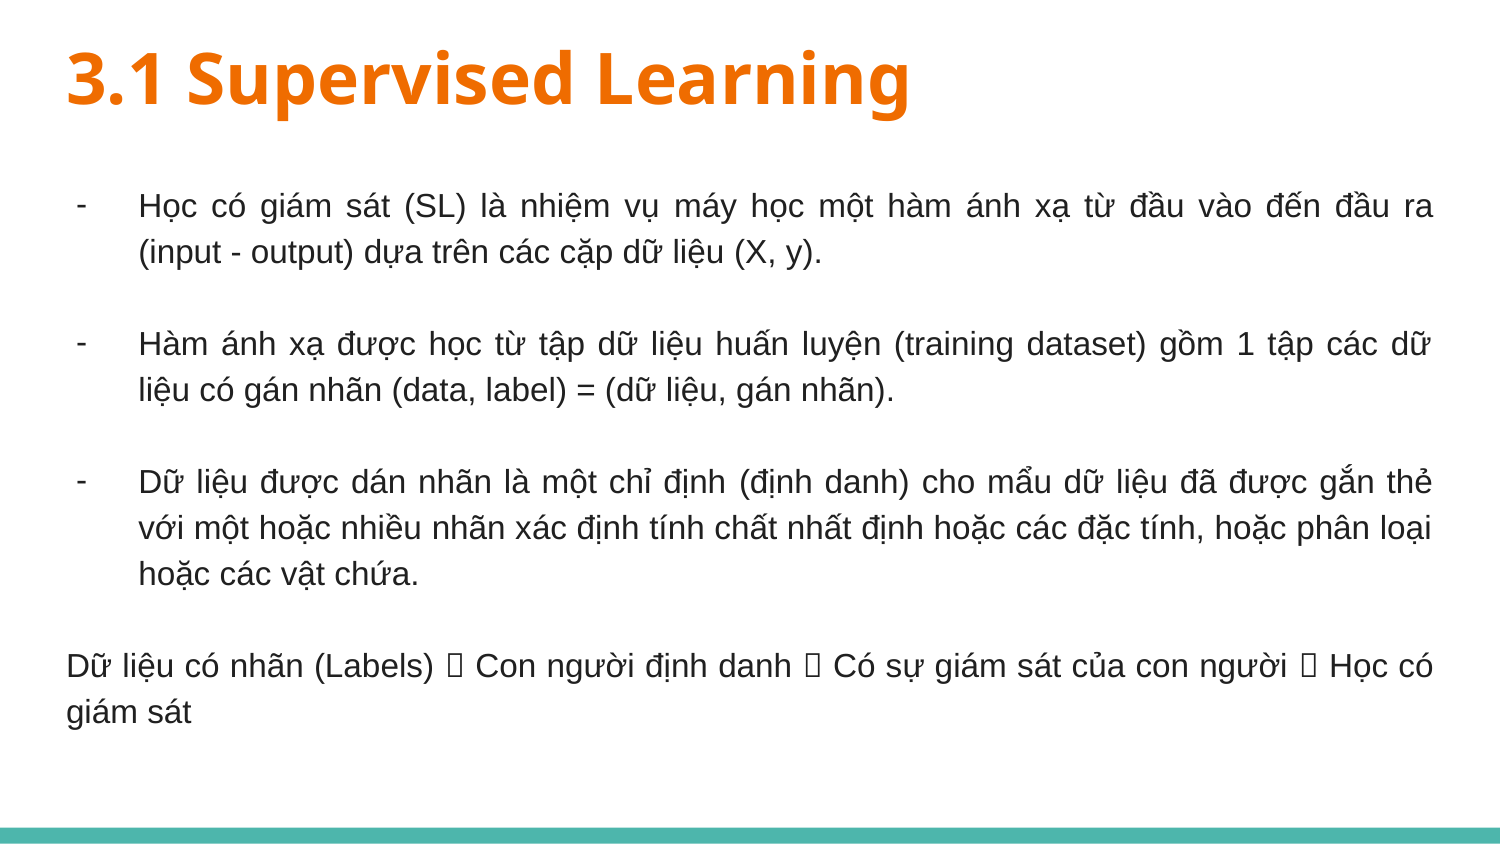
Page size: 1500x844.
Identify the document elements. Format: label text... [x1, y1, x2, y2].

title 3.1 Supervised Learning [51, 18, 1449, 134]
list Học có giám sát (SL) là nhiệm vụ máy học một hàm ánh xạ từ đầu vào đến đầu ra (input - output) dựa trên các cặp dữ liệu (X, y). Hàm ánh xạ được học từ tập dữ liệu huấn luyện (training dataset) gồm 1 tập các dữ liệu có gán nhãn (data, label) = (dữ liệu, gán nhãn). Dữ liệu được dán nhãn là một chỉ định (định danh) cho mẩu dữ liệu đã được gắn thẻ với một hoặc nhiều nhãn xác định tính chất nhất định hoặc các đặc tính, hoặc phân loại hoặc các vật chứa. Dữ liệu có nhãn (Labels)  Con người định danh  Có sự giám sát của con người  Học có giám sát [51, 163, 1449, 750]
